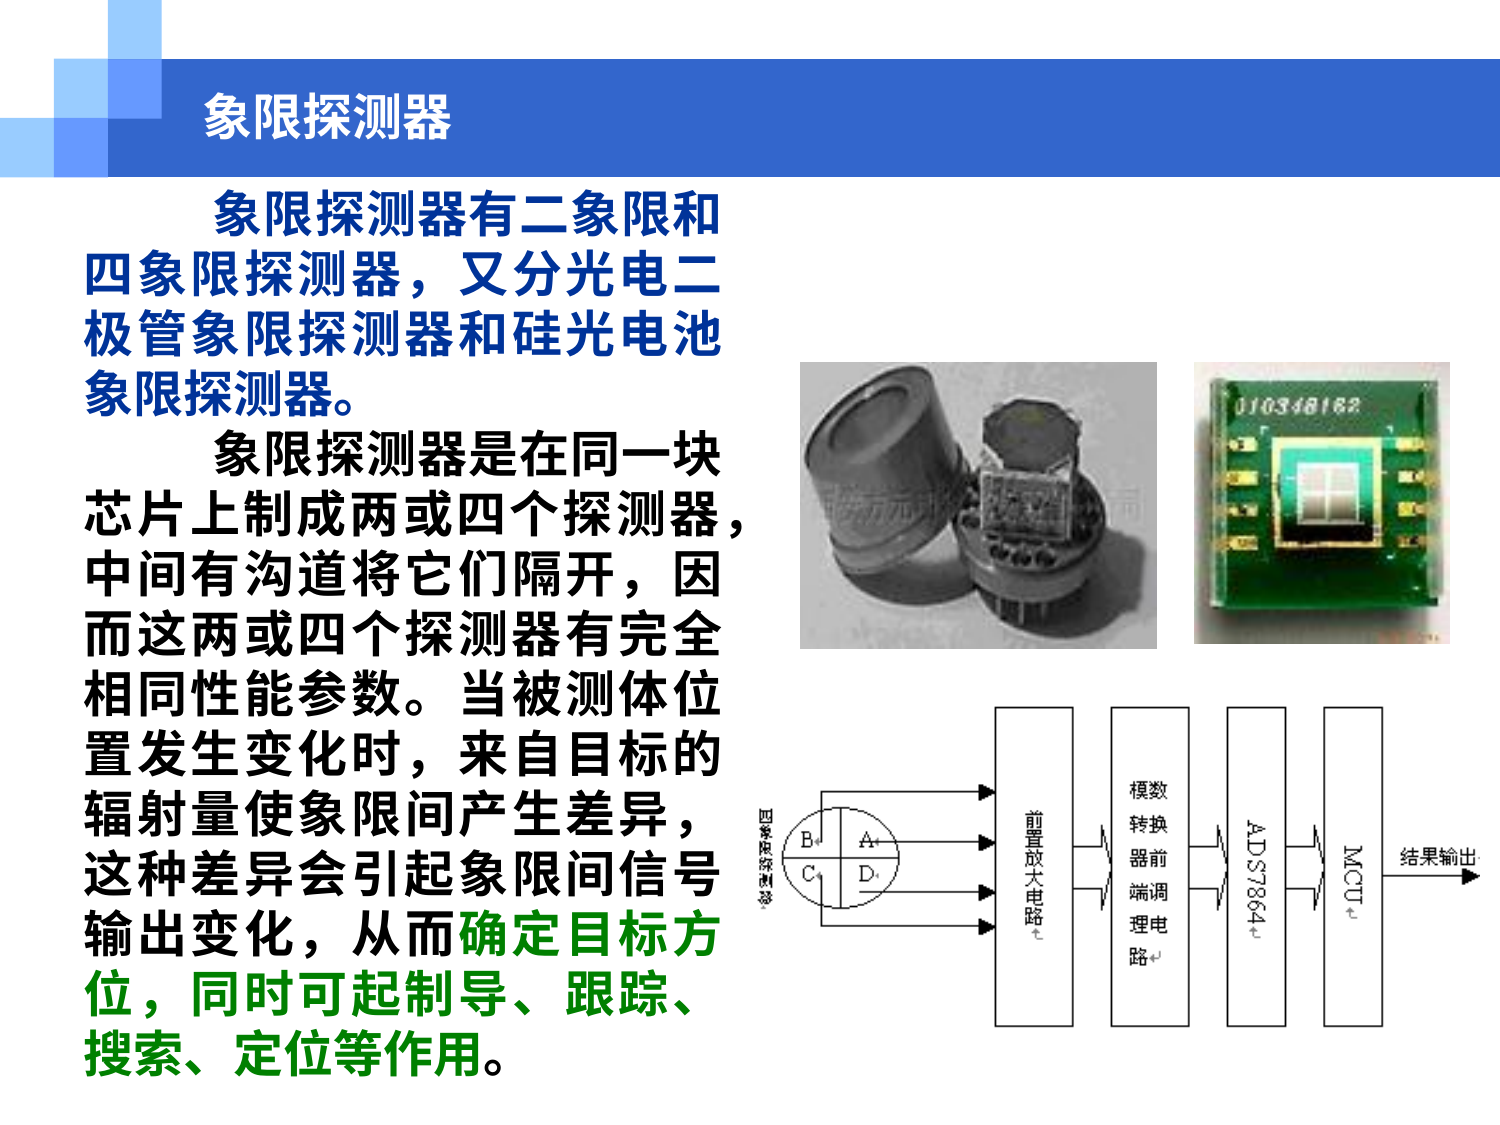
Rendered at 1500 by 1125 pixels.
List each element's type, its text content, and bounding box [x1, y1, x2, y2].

picture [1194, 362, 1450, 644]
list 象限探测器有二象限和四象限探测器，又分光电二极管象限探测器和硅光电池象限探测器。 象限探测器是在同一块芯片上制成两或四个探测器，中间有沟道将它们隔开，因而这两或四个探测器有完全相同性能参数。当被测体位置发生变化时，来自目标的辐射量使象限间产生差异，这种差异会引起象限间信号输出变化，从而确定目标方位，同时可起制导、跟踪、搜索、定位等作用。 [12, 174, 738, 1088]
title 象限探测器 [187, 75, 1400, 155]
picture [799, 362, 1157, 649]
picture [749, 699, 1480, 1037]
